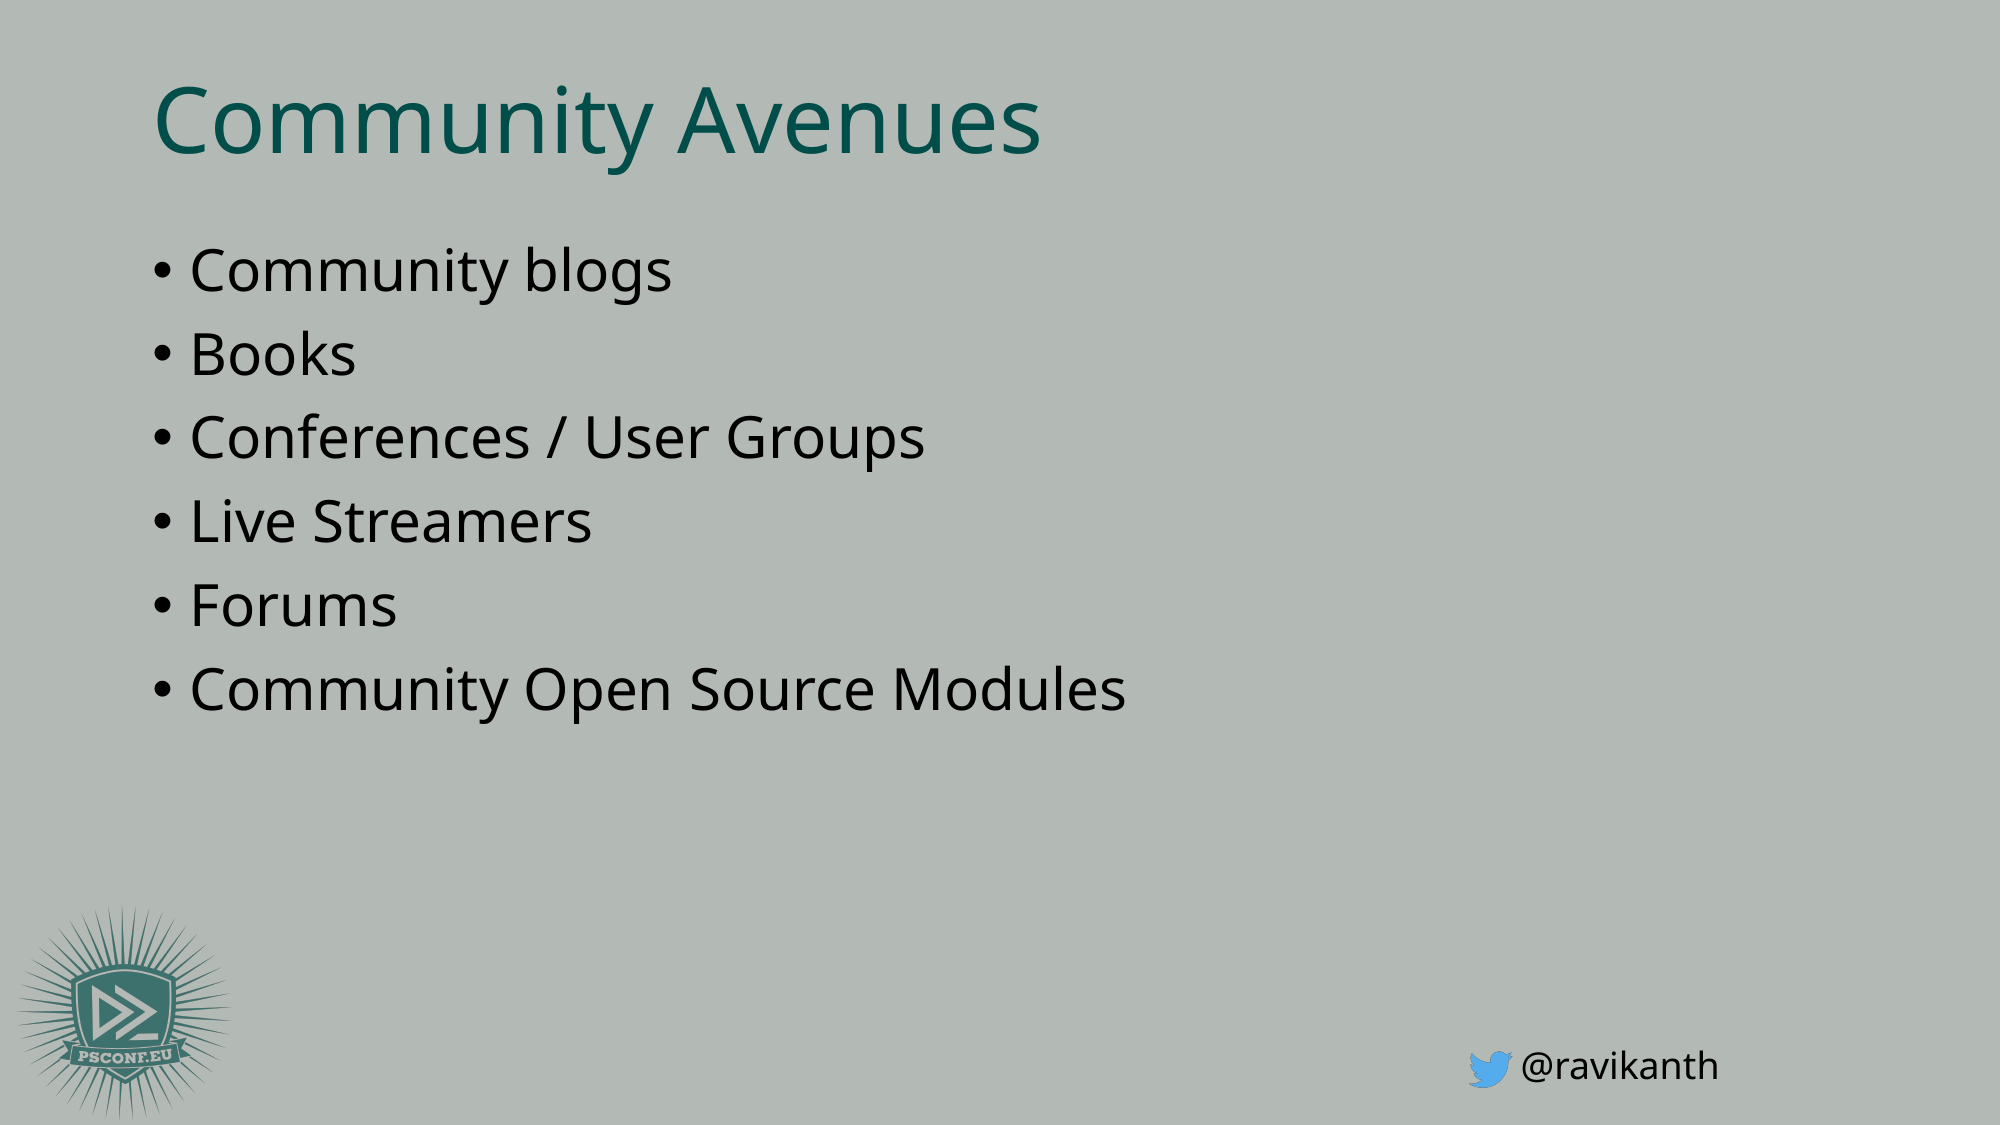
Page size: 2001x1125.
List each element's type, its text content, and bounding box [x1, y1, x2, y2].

list Community blogs Books Conferences / User Groups Live Streamers Forums Community Open Source Modules [137, 233, 1863, 1014]
picture [1458, 1037, 1523, 1103]
title Community Avenues [137, 59, 1863, 188]
footer @ravikanth [1505, 1037, 1863, 1098]
